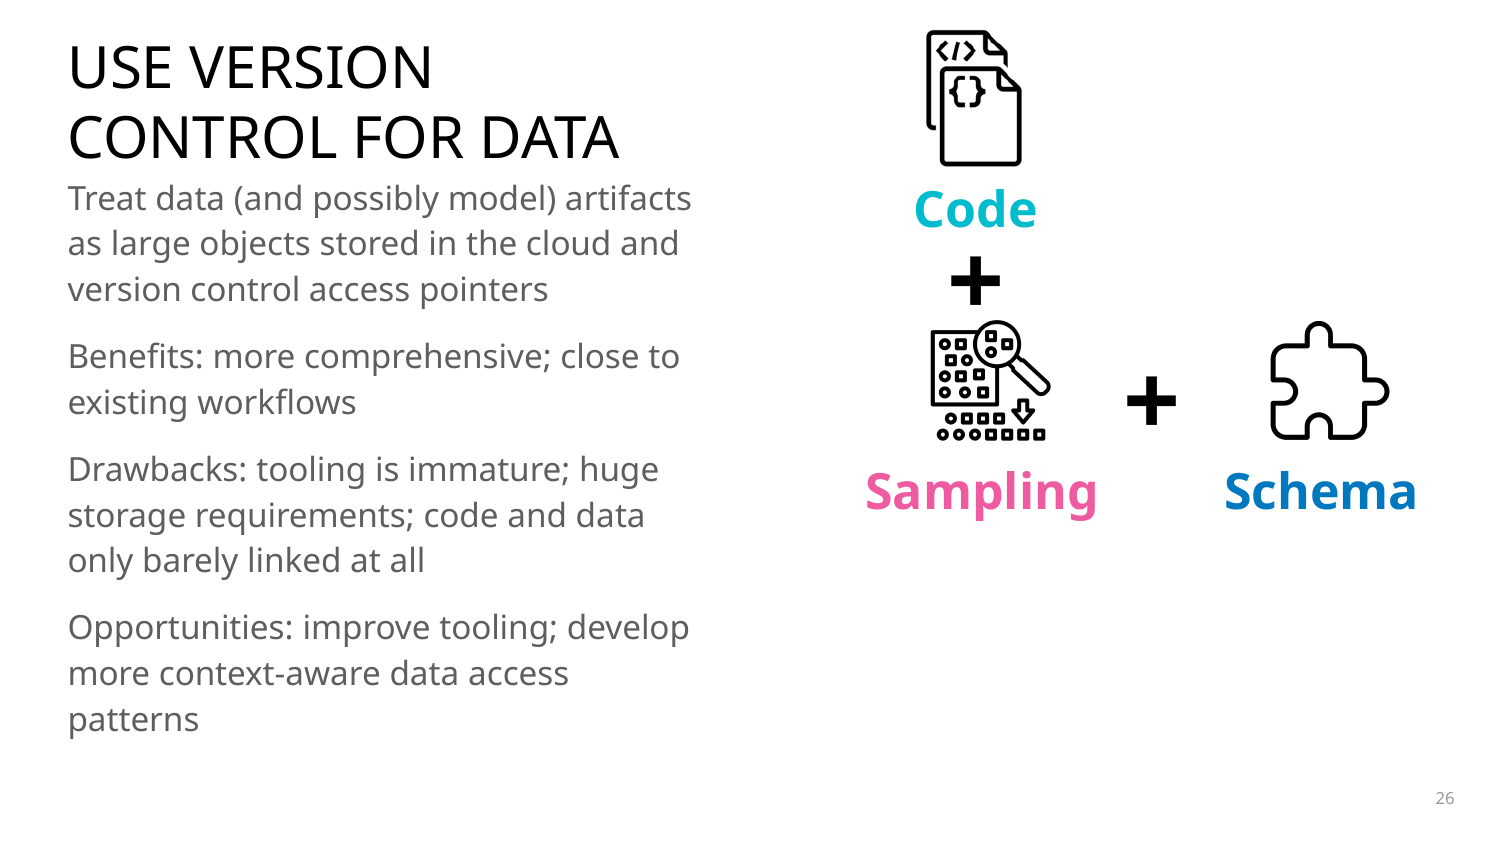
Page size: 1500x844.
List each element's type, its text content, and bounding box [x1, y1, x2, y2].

slide_number ‹#› [1379, 773, 1470, 805]
picture [1255, 316, 1405, 466]
text_box Code [828, 170, 1124, 245]
picture [889, 25, 1058, 171]
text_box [834, 316, 1131, 528]
text_box + [1135, 336, 1235, 457]
list Treat data (and possibly model) artifacts as large objects stored in the cloud and version control access pointers Benefits: more comprehensive; close to existing workflows Drawbacks: tooling is immature; huge storage requirements; code and data only barely linked at all Opportunities: improve tooling; develop more context-aware data access patterns [67, 170, 697, 805]
text_box Schema [1173, 452, 1470, 527]
title USE VERSION CONTROL FOR DATA [67, 0, 697, 170]
text_box + [893, 215, 1059, 315]
